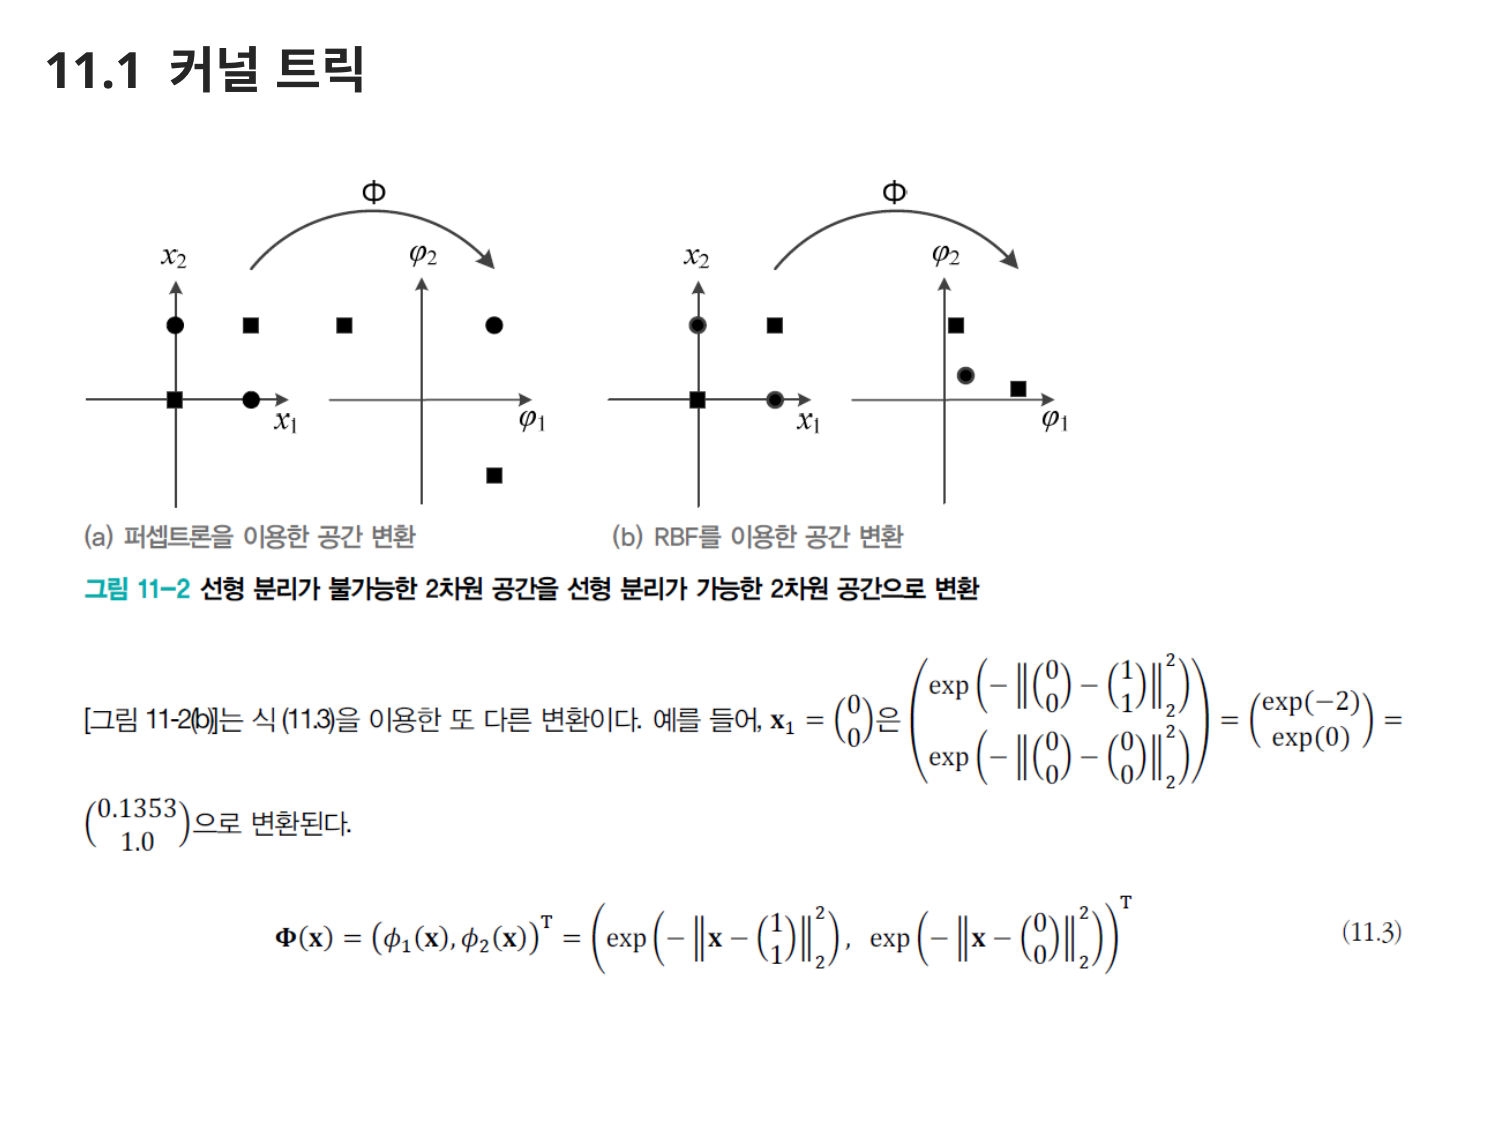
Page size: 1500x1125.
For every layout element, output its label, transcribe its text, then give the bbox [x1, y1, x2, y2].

picture [64, 172, 1412, 987]
title 11.1 커널 트릭 [29, 23, 1448, 114]
